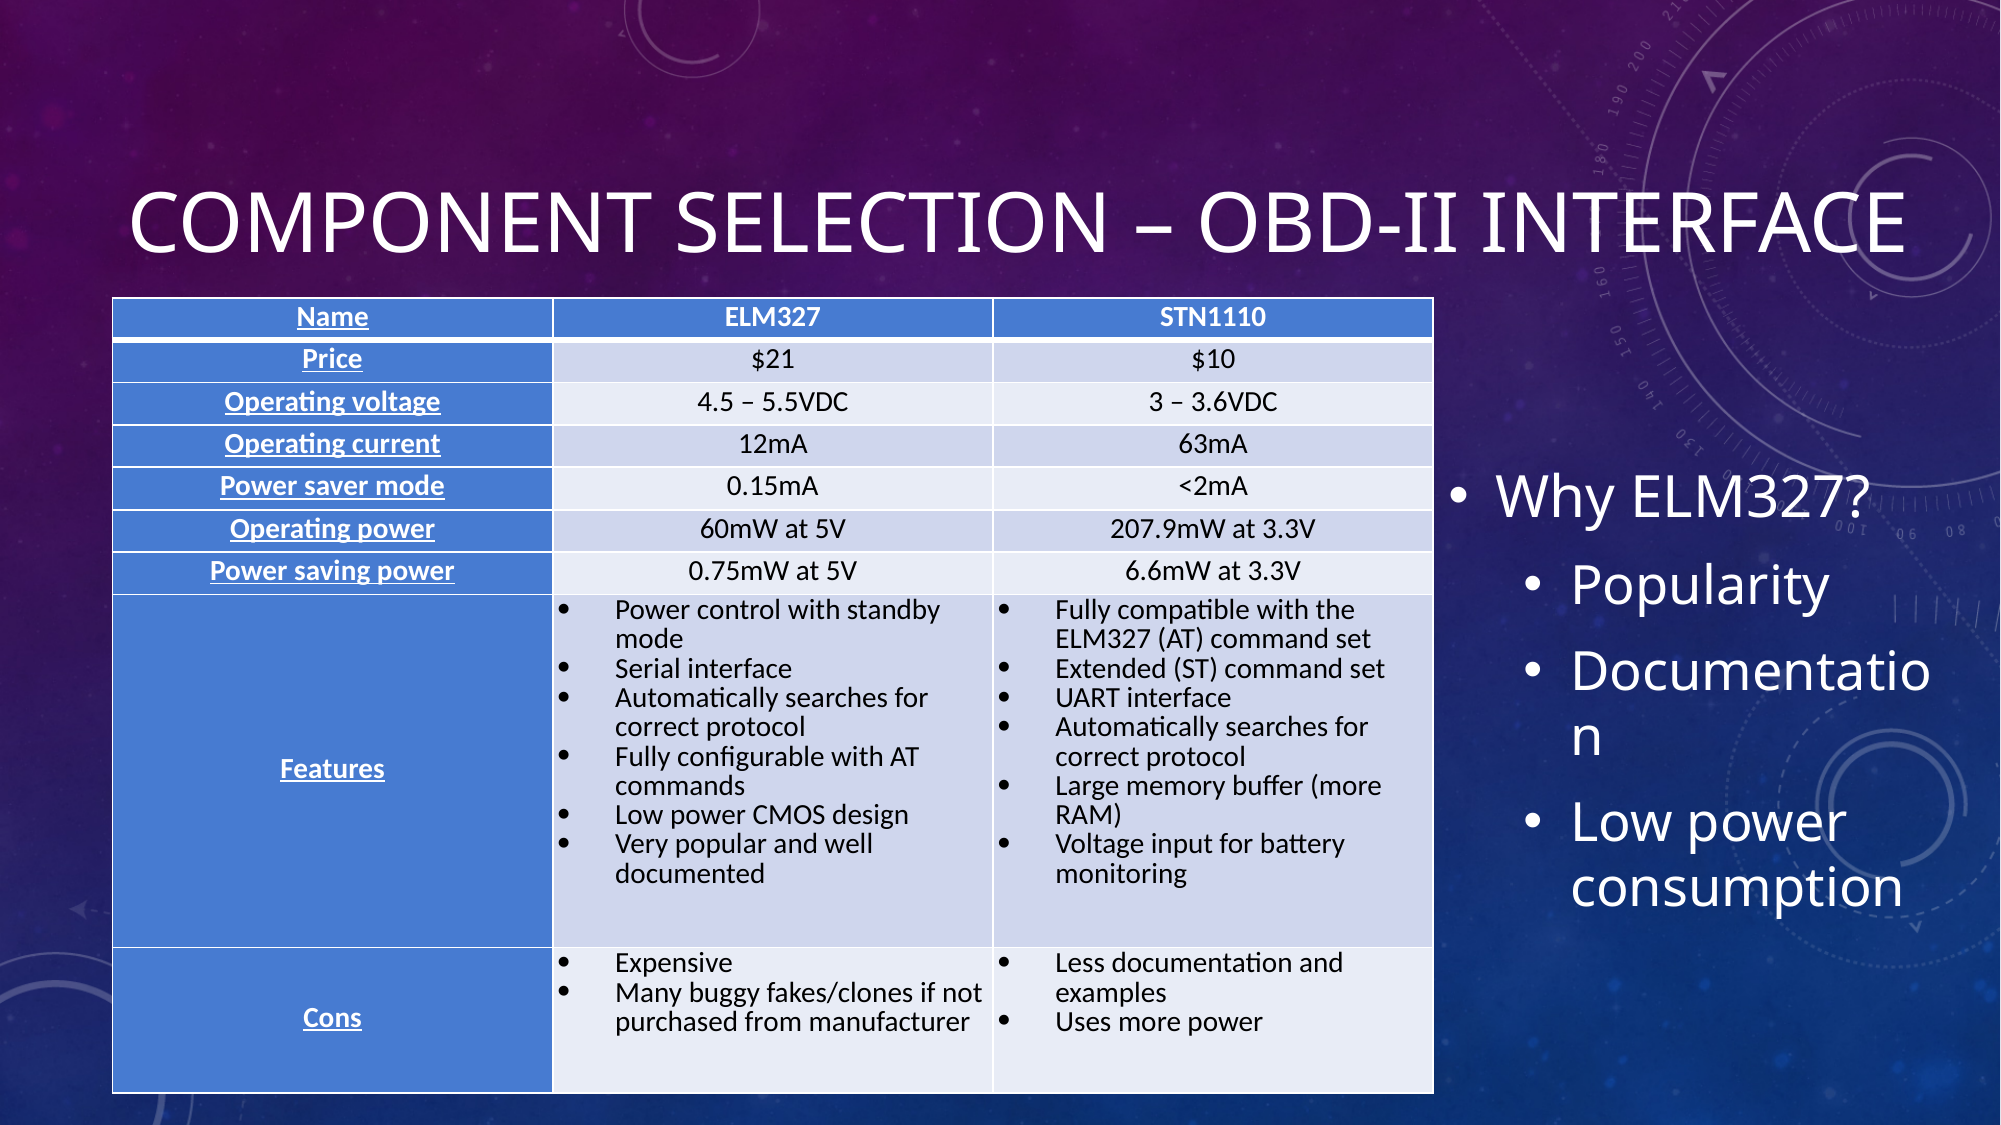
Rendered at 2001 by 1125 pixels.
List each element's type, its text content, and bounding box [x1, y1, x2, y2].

table_cell 207.9mW at 3.3V [994, 511, 1432, 551]
table_cell $10 [994, 343, 1432, 382]
table_cell Operating current [113, 426, 552, 466]
table_cell 6.6mW at 3.3V [994, 553, 1432, 594]
table_cell 63mA [994, 426, 1432, 466]
table_cell 12mA [554, 426, 992, 466]
table_cell Cons [113, 948, 552, 1092]
table_cell Power saving power [113, 553, 552, 594]
table_cell Expensive Many buggy fakes/clones if not purchased from manufacturer [554, 948, 992, 1092]
table_cell Operating voltage [113, 383, 552, 424]
table_cell Price [113, 343, 552, 382]
table_cell 0.75mW at 5V [554, 553, 992, 594]
table_cell 60mW at 5V [554, 511, 992, 551]
title Component Selection – OBD-II interface [112, 99, 1974, 339]
table_header ELM327 [554, 299, 992, 337]
list Why ELM327? Popularity Documentation Low power consumption [1434, 351, 1974, 1025]
table_cell Operating power [113, 511, 552, 551]
table_header Name [113, 299, 552, 337]
table_cell 4.5 – 5.5VDC [554, 383, 992, 424]
table_cell Less documentation and examples Uses more power [994, 948, 1432, 1092]
table_header STN1110 [994, 299, 1432, 337]
table_cell 0.15mA [554, 468, 992, 509]
table_cell $21 [554, 343, 992, 382]
table_cell Power saver mode [113, 468, 552, 509]
table_cell <2mA [994, 468, 1432, 509]
table_cell 3 – 3.6VDC [994, 383, 1432, 424]
table_cell Fully compatible with the ELM327 (AT) command set Extended (ST) command set UART interface Automatically searches for correct protocol Large memory buffer (more RAM) Voltage input for battery monitoring [994, 595, 1432, 947]
table_cell Power control with standby mode Serial interface Automatically searches for correct protocol Fully configurable with AT commands Low power CMOS design Very popular and well documented [554, 595, 992, 947]
table_cell Features [113, 595, 552, 947]
picture [0, 0, 2001, 1125]
